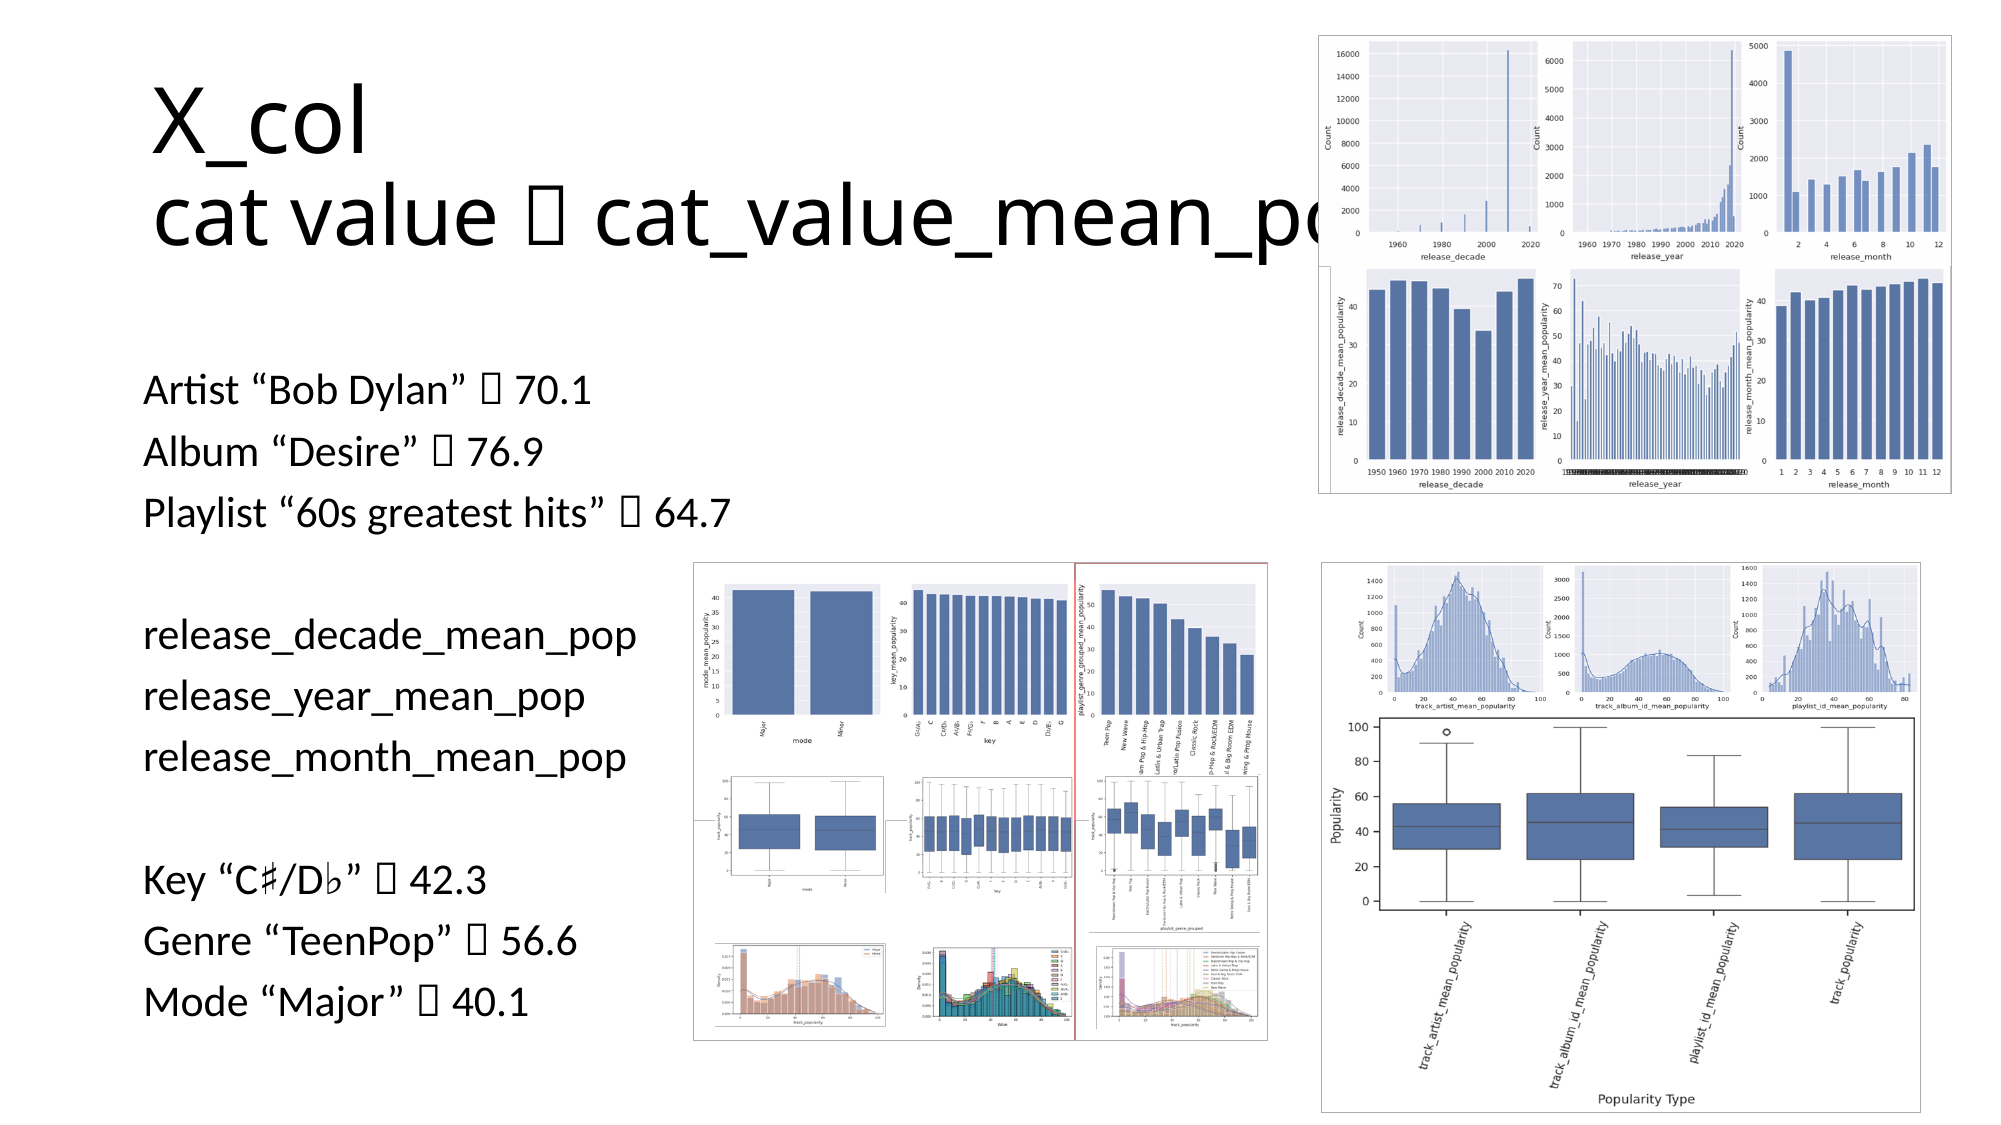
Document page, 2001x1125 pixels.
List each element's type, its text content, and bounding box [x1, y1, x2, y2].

picture [1318, 35, 1952, 494]
picture [1321, 562, 1921, 1113]
list Artist “Bob Dylan”  70.1 Album “Desire”  76.9 Playlist “60s greatest hits”  64.7 release_decade_mean_pop release_year_mean_pop release_month_mean_pop Key “C♯/D♭”  42.3 Genre “TeenPop”  56.6 Mode “Major”  40.1 [128, 292, 856, 1041]
picture [693, 562, 1268, 1041]
title X_col cat value  cat_value_mean_pop [137, 59, 1318, 278]
